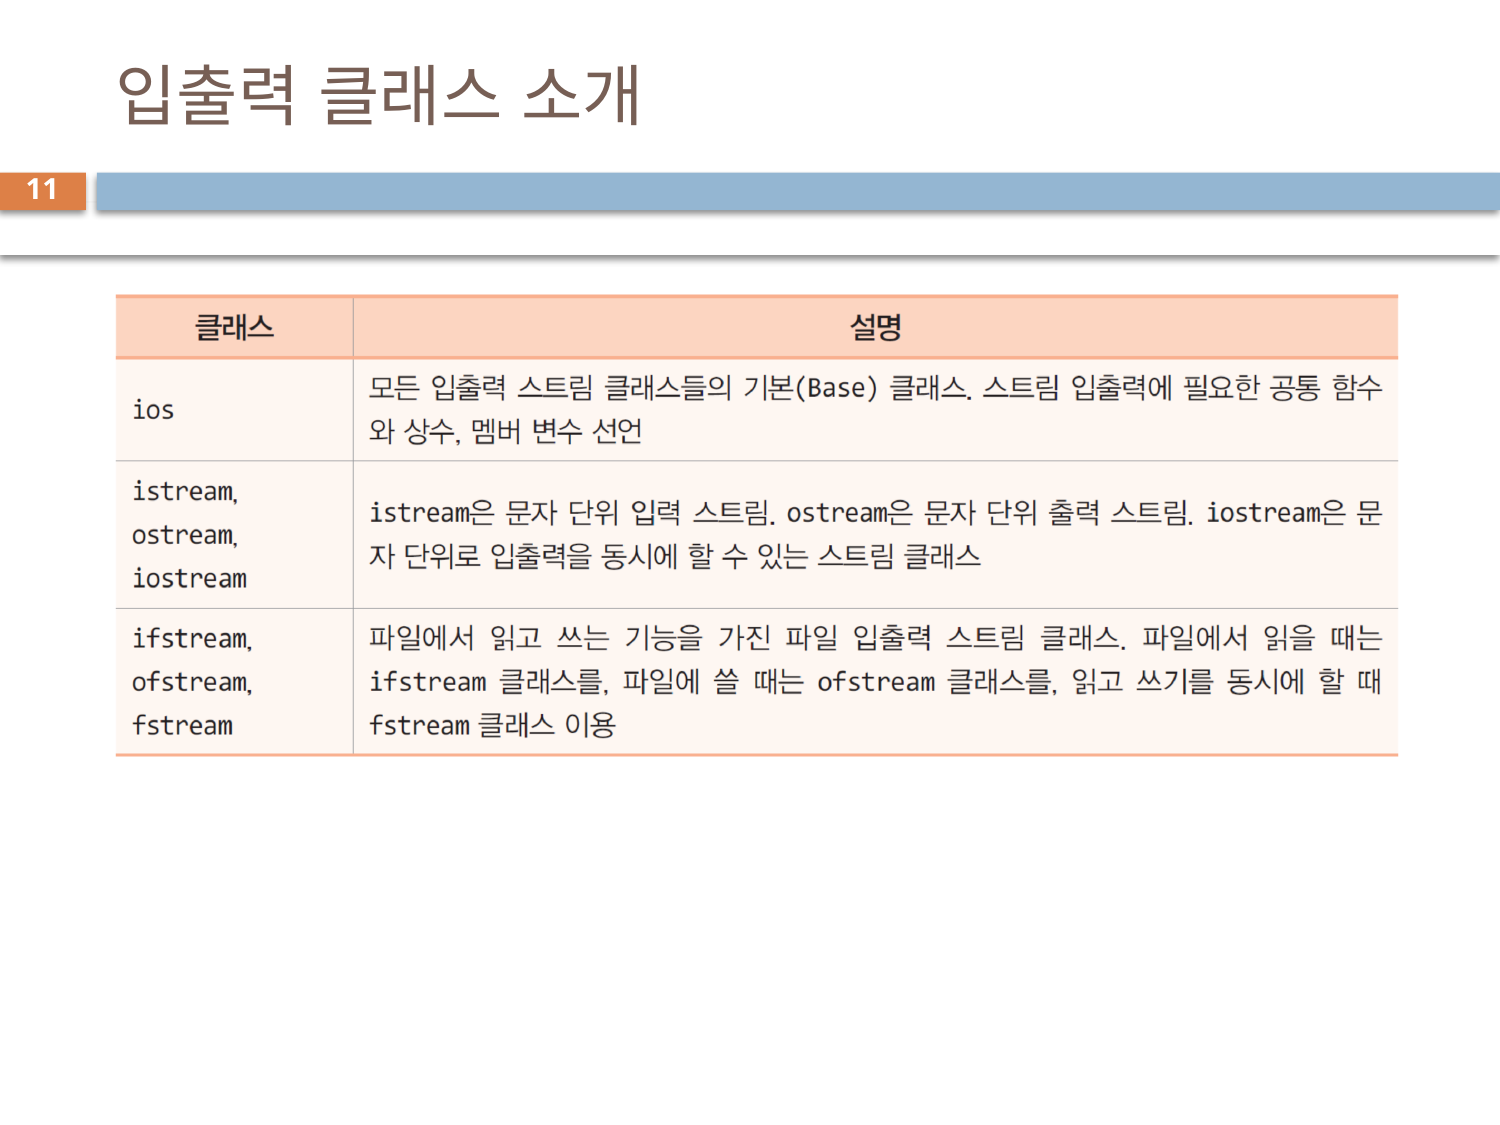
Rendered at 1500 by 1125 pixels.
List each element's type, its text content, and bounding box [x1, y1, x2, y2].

picture [111, 290, 1402, 760]
slide_number 11 [0, 170, 87, 211]
title 입출력 클래스 소개 [100, 37, 1438, 149]
